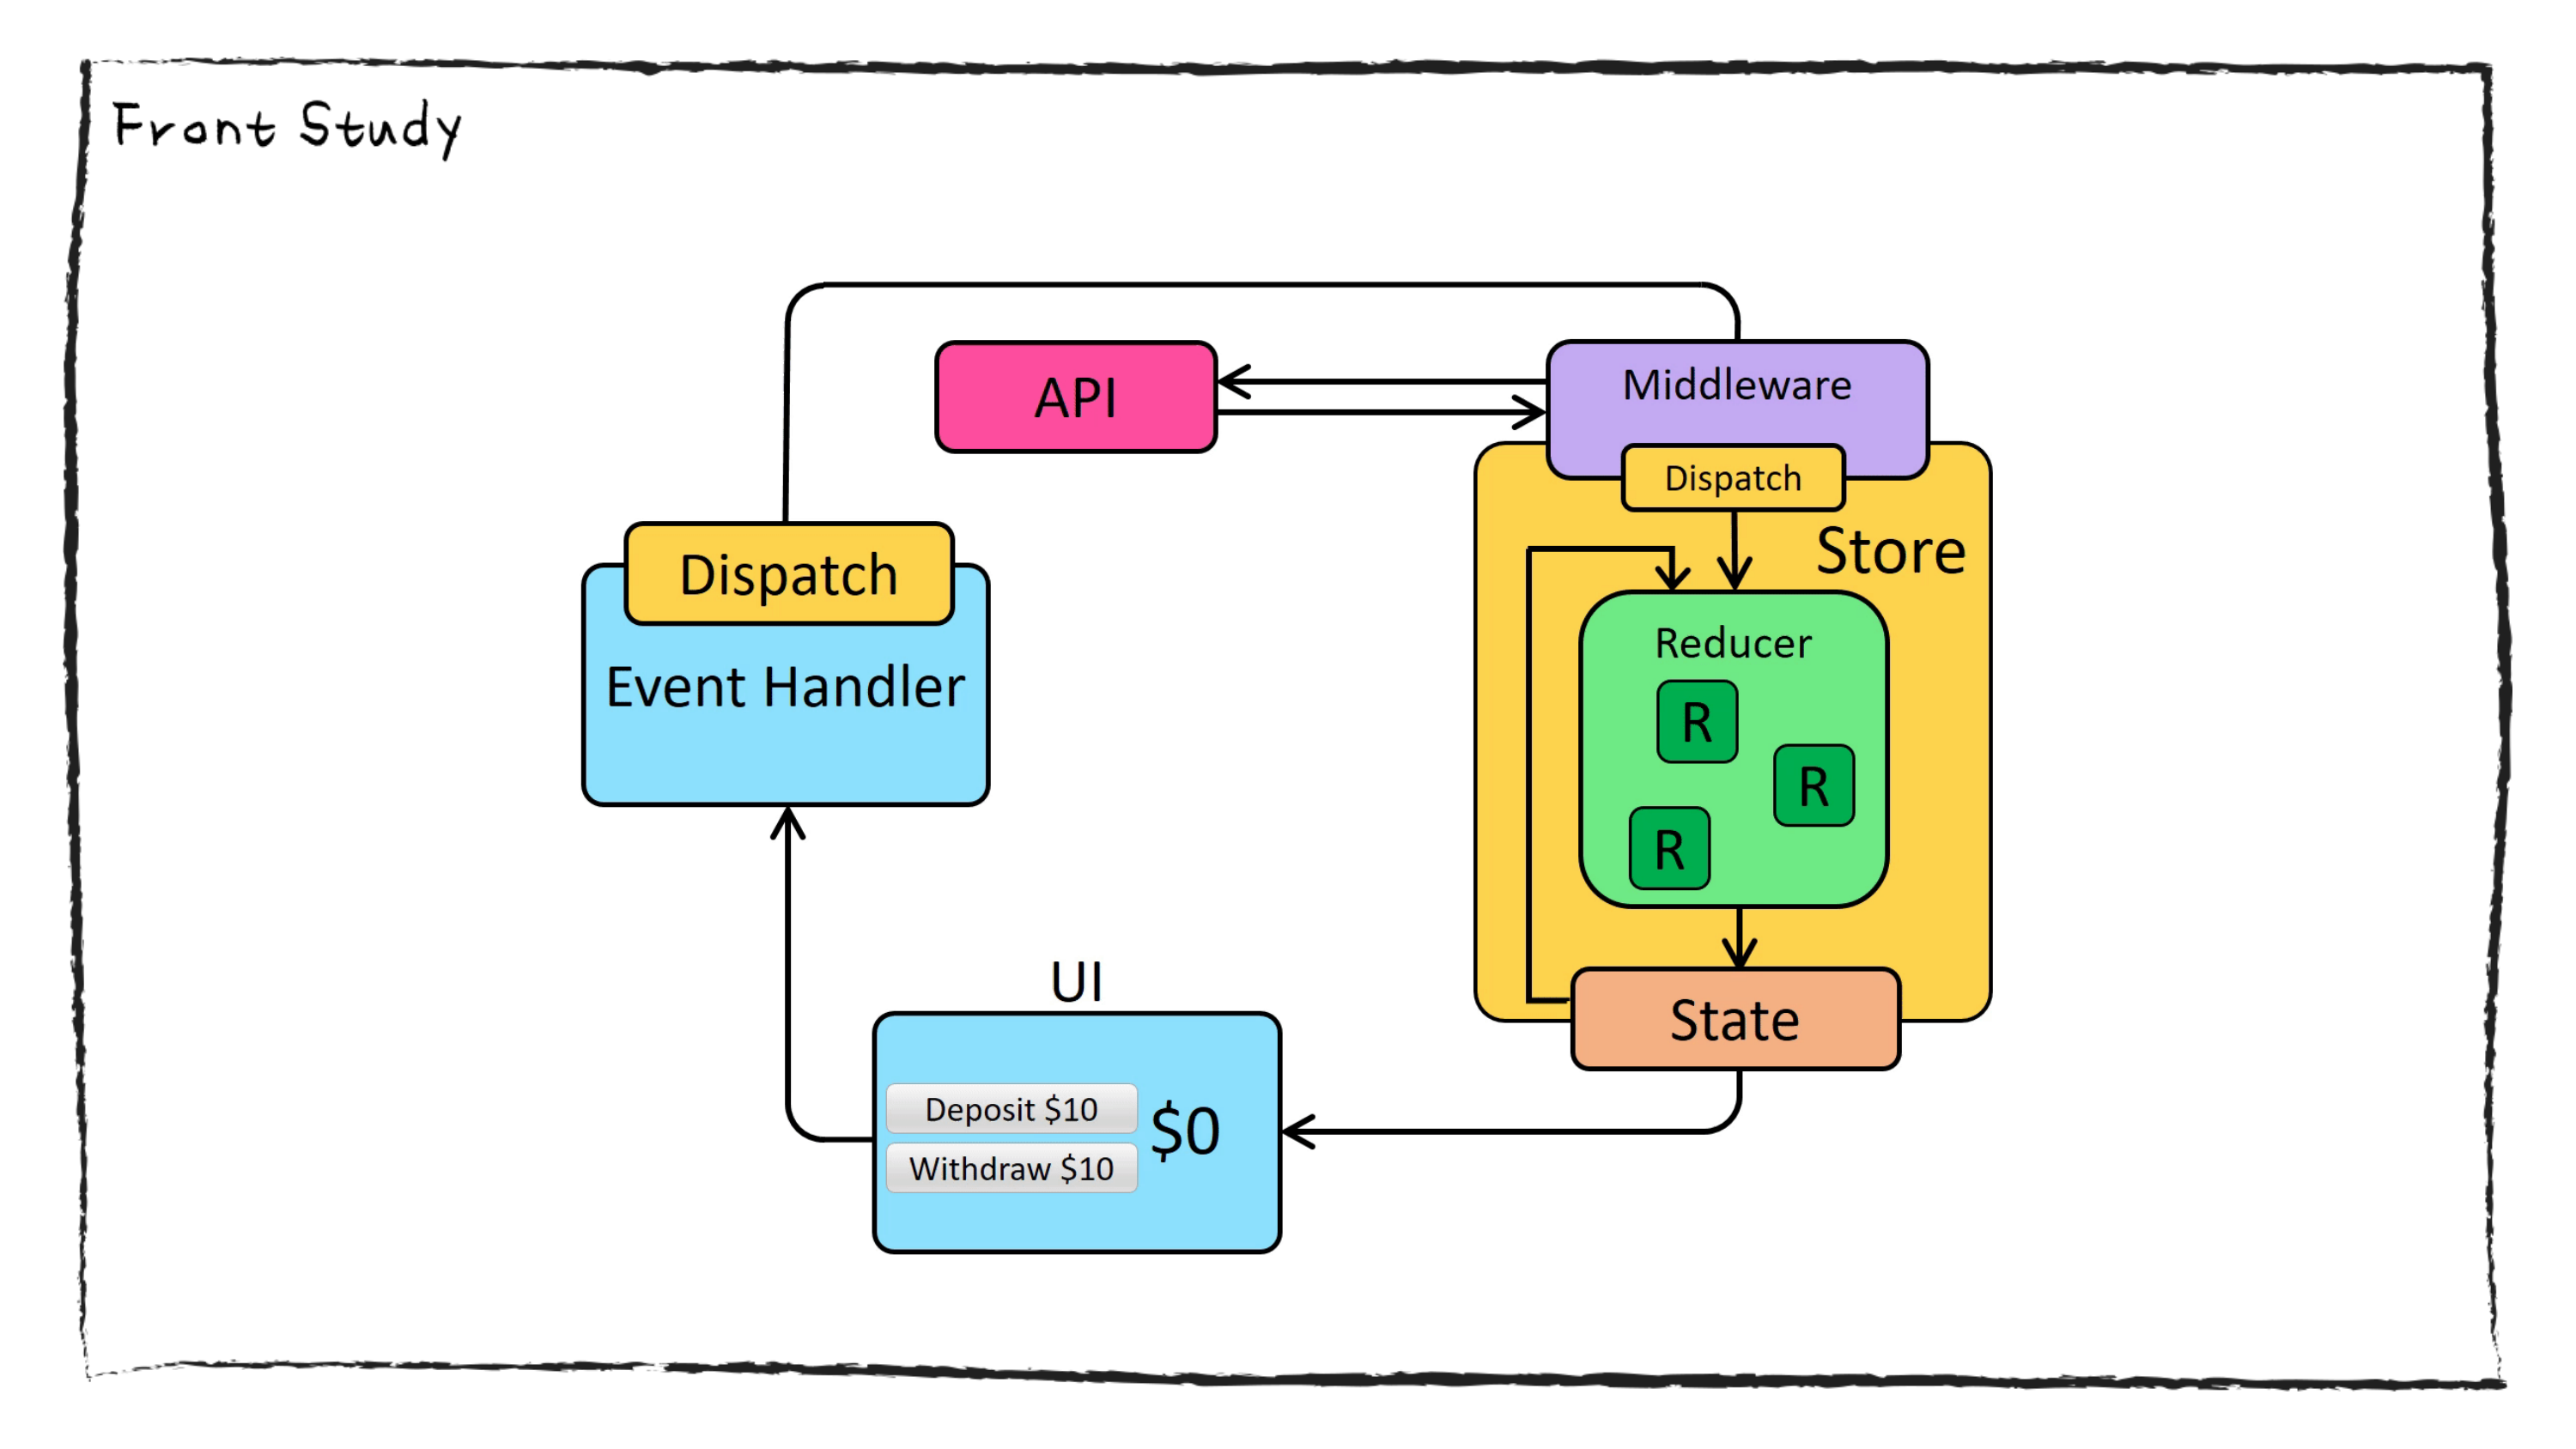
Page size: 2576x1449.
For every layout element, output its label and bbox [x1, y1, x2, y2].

picture [0, 70, 485, 193]
text_box [63, 56, 2513, 1392]
picture [575, 190, 2001, 1258]
